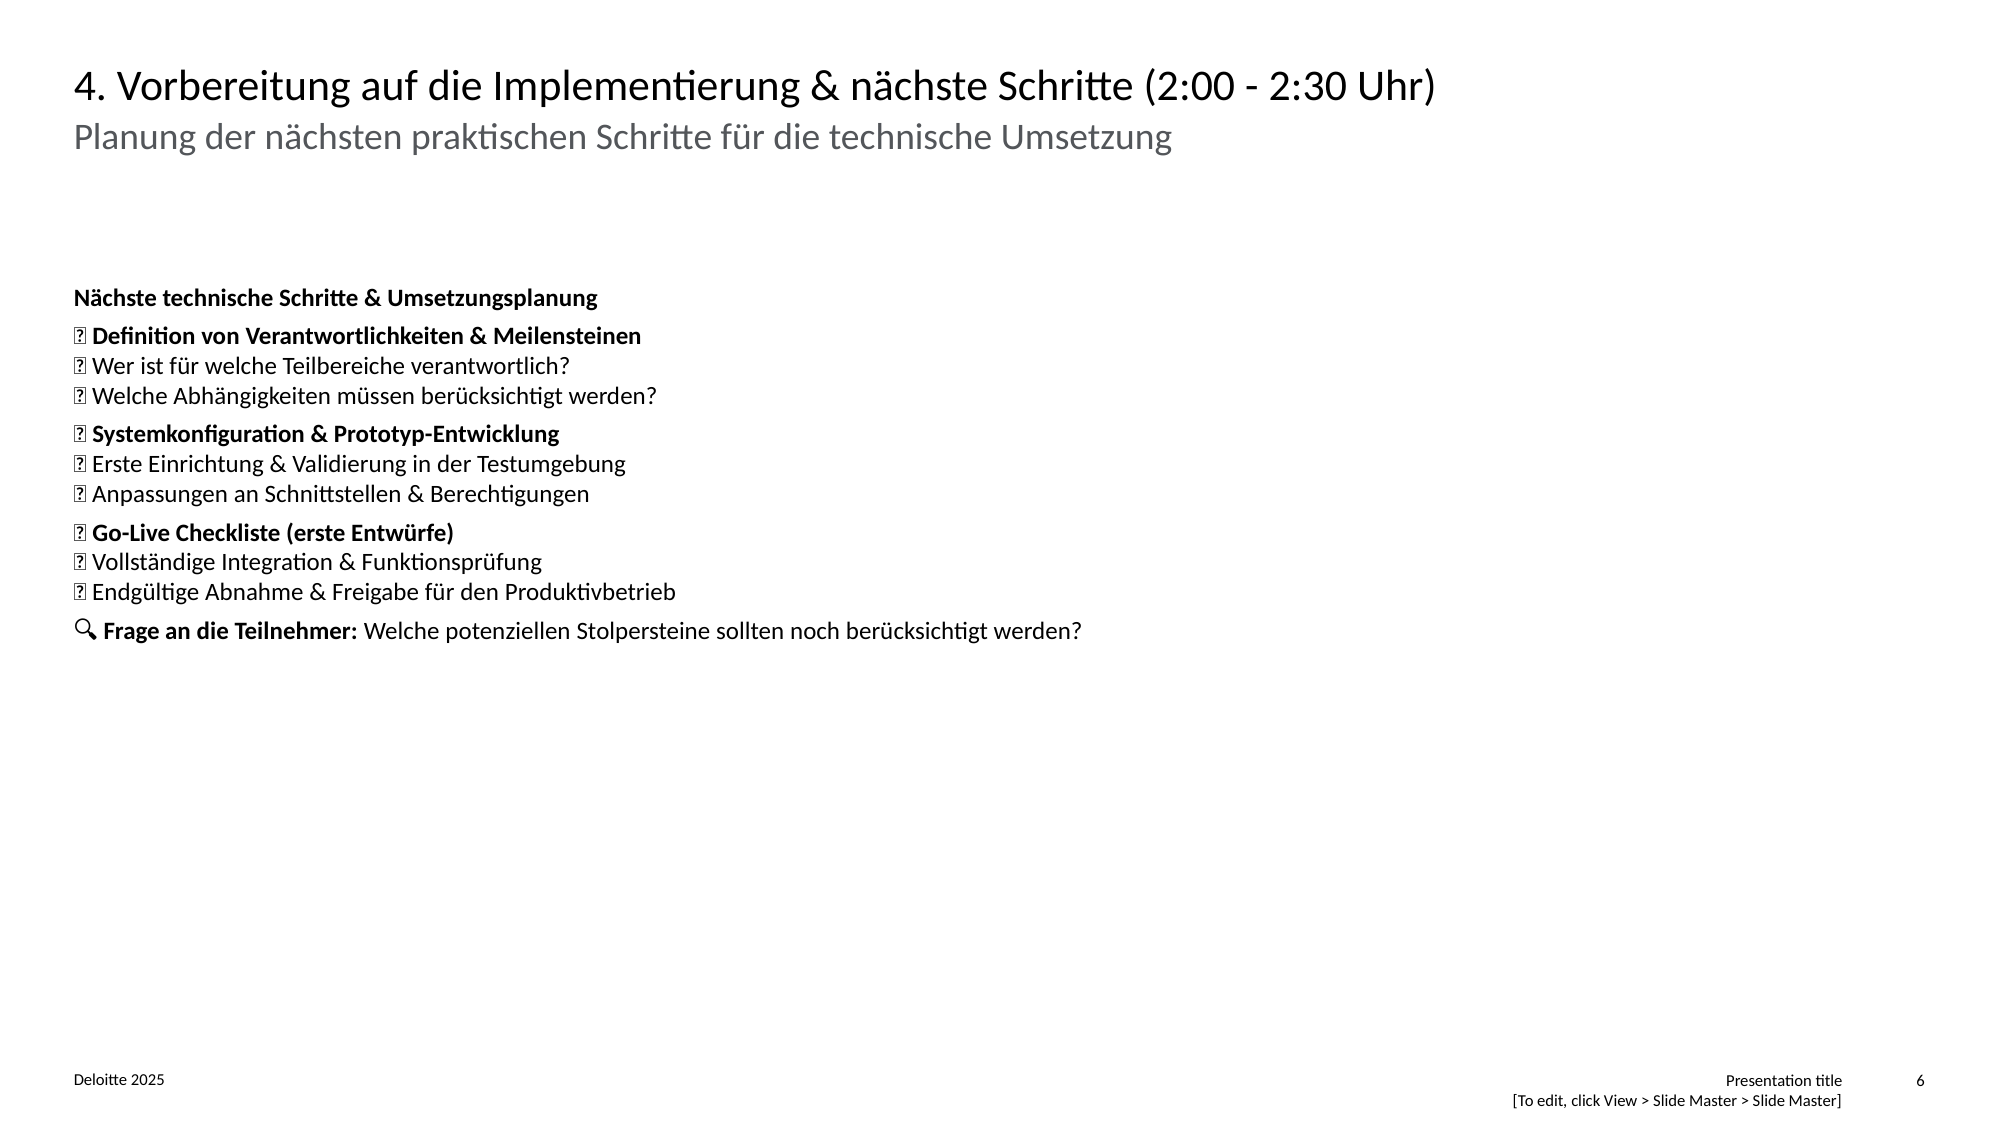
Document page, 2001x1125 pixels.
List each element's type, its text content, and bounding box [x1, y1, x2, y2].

list Planung der nächsten praktischen Schritte für die technische Umsetzung [73, 113, 1929, 237]
title 4. Vorbereitung auf die Implementierung & nächste Schritte (2:00 - 2:30 Uhr) [73, 56, 1929, 113]
list Nächste technische Schritte & Umsetzungsplanung ✅ Definition von Verantwortlichkeiten & Meilensteinen 📌 Wer ist für welche Teilbereiche verantwortlich? 📌 Welche Abhängigkeiten müssen berücksichtigt werden? ✅ Systemkonfiguration & Prototyp-Entwicklung 📌 Erste Einrichtung & Validierung in der Testumgebung 📌 Anpassungen an Schnittstellen & Berechtigungen ✅ Go-Live Checkliste (erste Entwürfe) 📌 Vollständige Integration & Funktionsprüfung 📌 Endgültige Abnahme & Freigabe für den Produktivbetrieb 🔍 Frage an die Teilnehmer: Welche potenziellen Stolpersteine sollten noch berücksichtigt werden? [73, 281, 1929, 1043]
